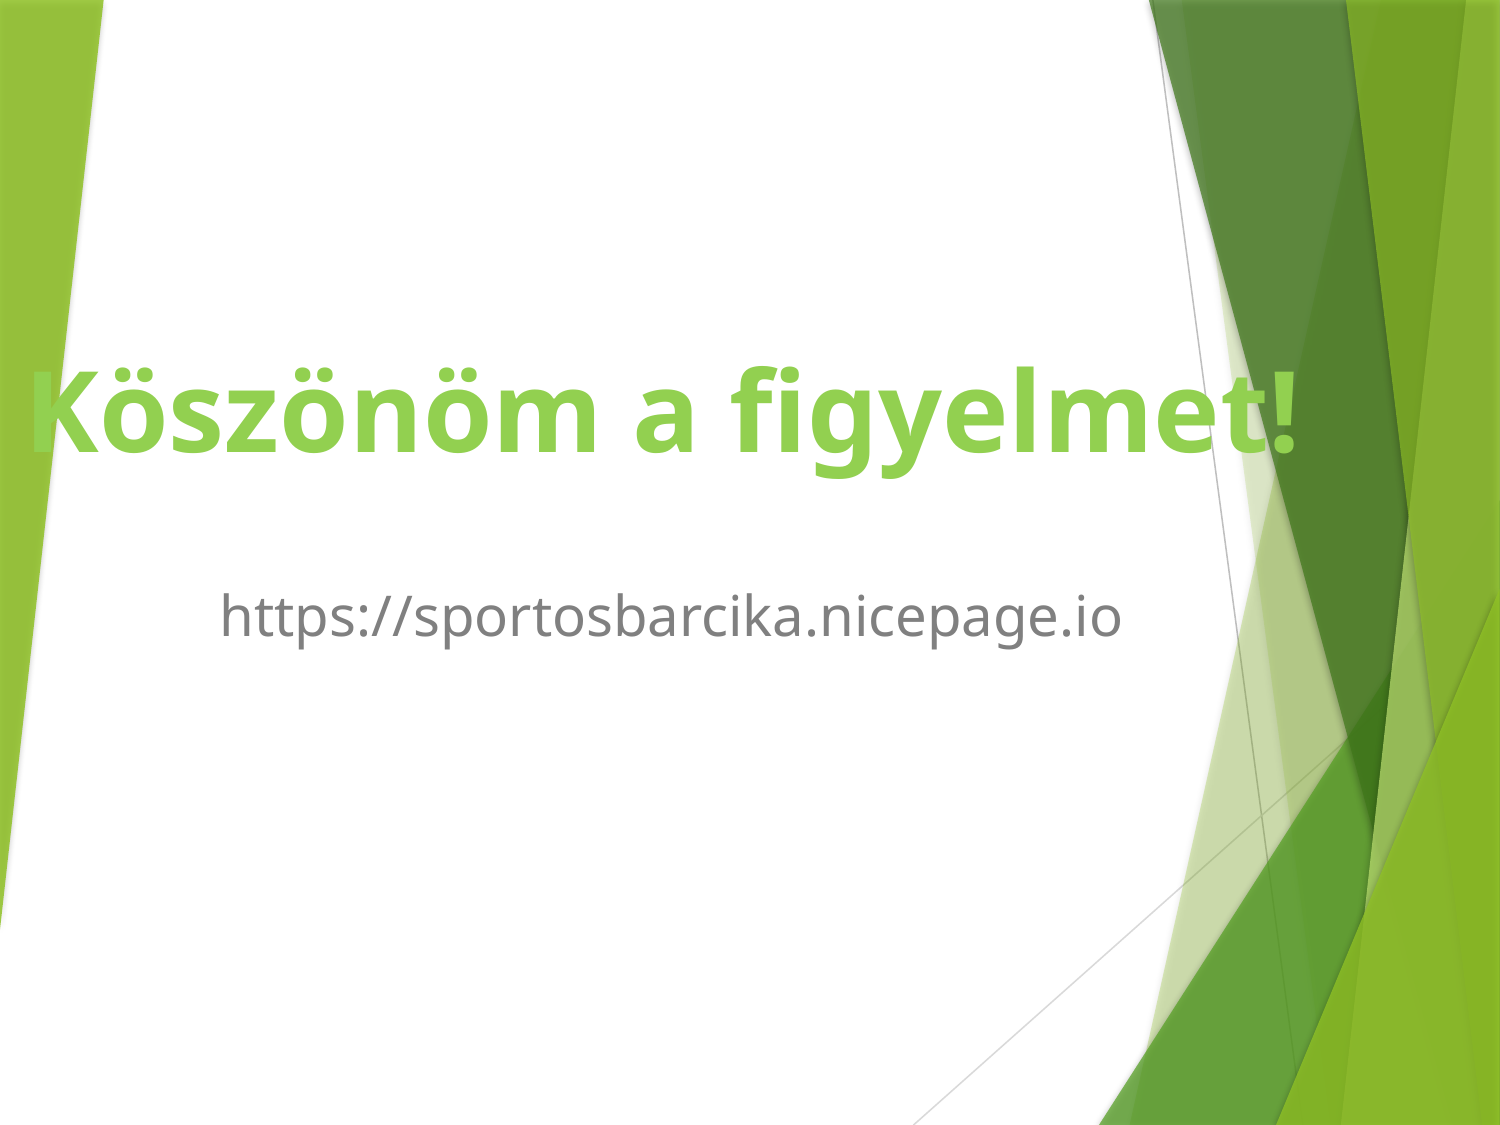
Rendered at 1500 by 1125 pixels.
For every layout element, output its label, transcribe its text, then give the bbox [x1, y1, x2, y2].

subtitle https://sportosbarcika.nicepage.io [108, 572, 1236, 663]
title Köszönöm a figyelmet! [0, 415, 1345, 618]
